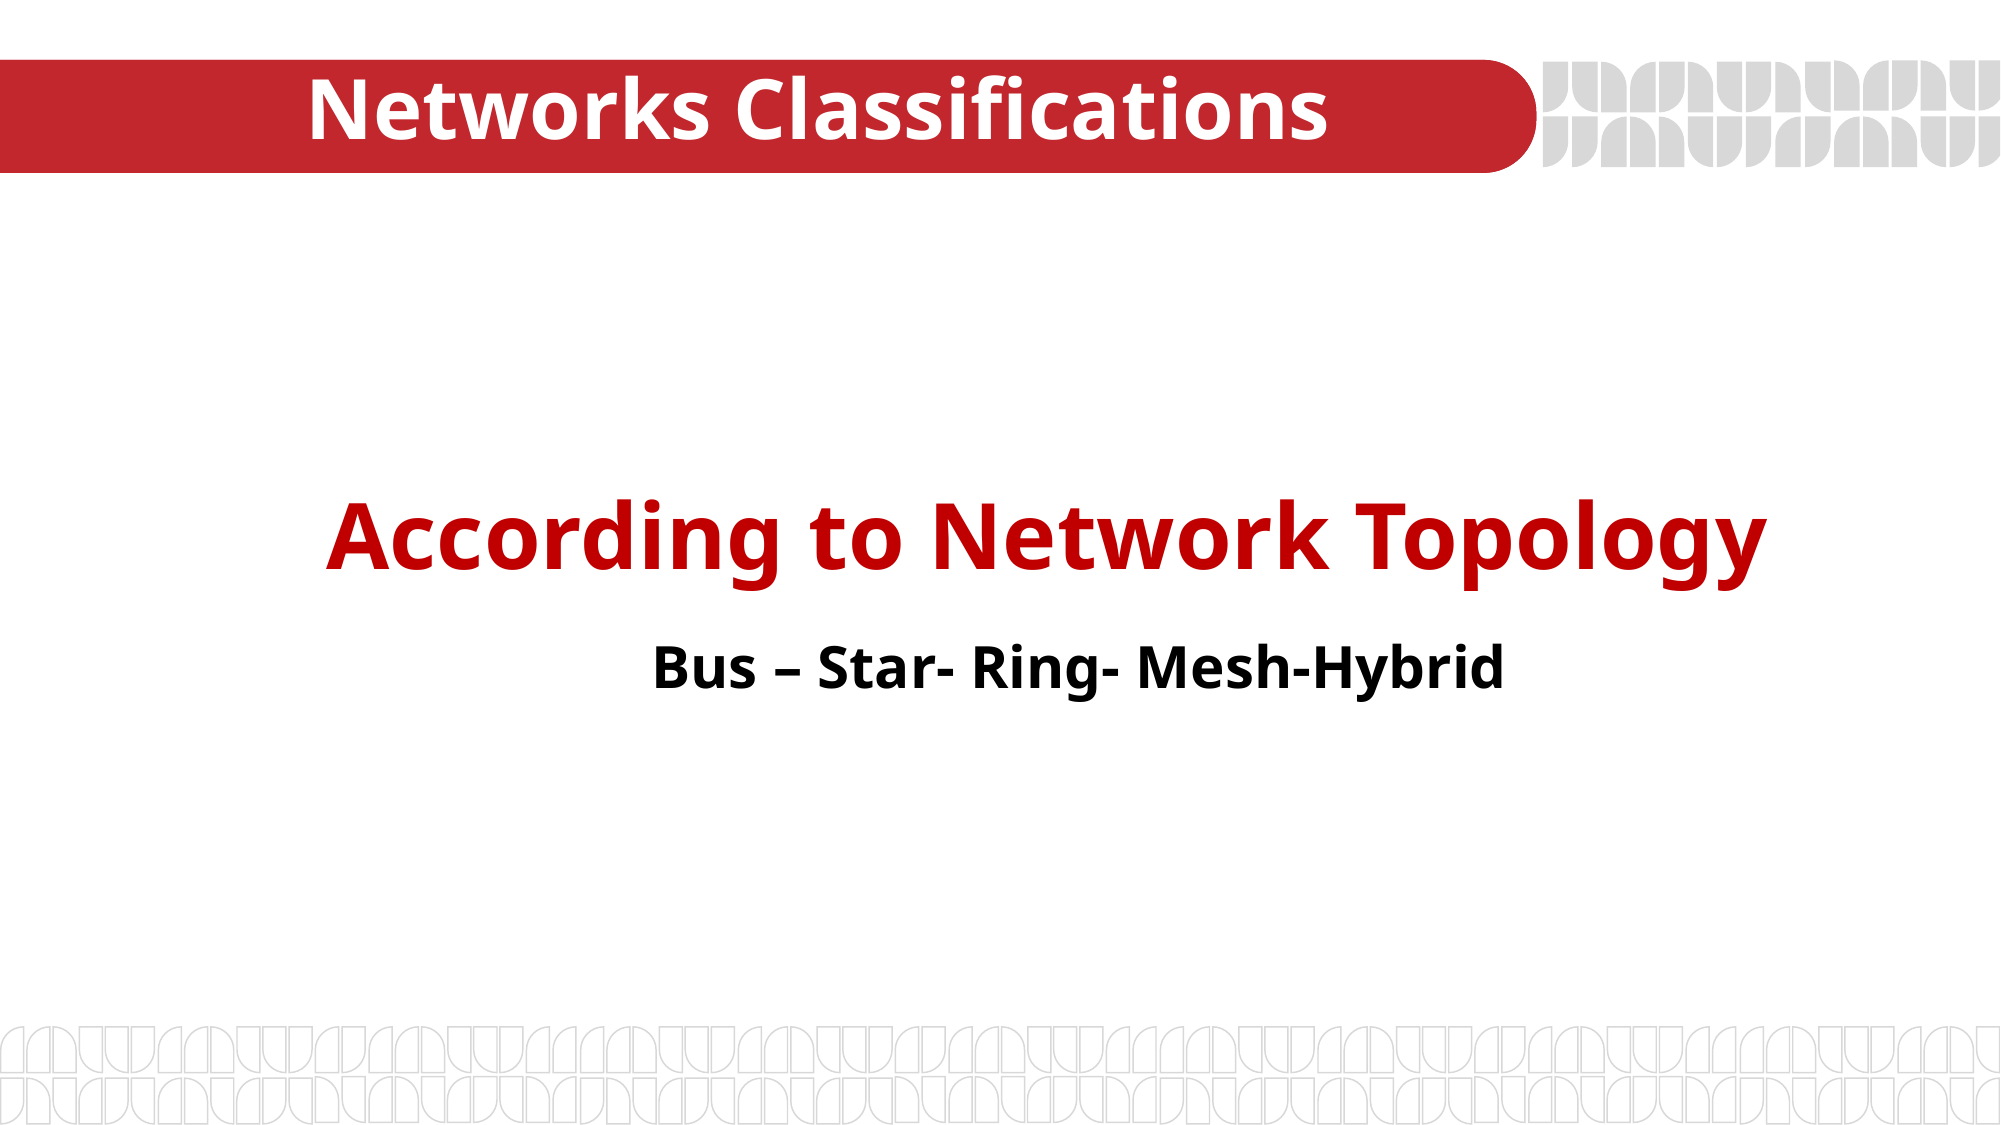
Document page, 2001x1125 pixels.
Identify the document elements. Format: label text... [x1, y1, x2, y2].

title Networks Classifications [130, 59, 1507, 173]
slide_number [1511, 1051, 1962, 1112]
text_box According to Network Topology [311, 470, 1784, 705]
text_box Bus – Star- Ring- Mesh-Hybrid [579, 622, 1580, 708]
